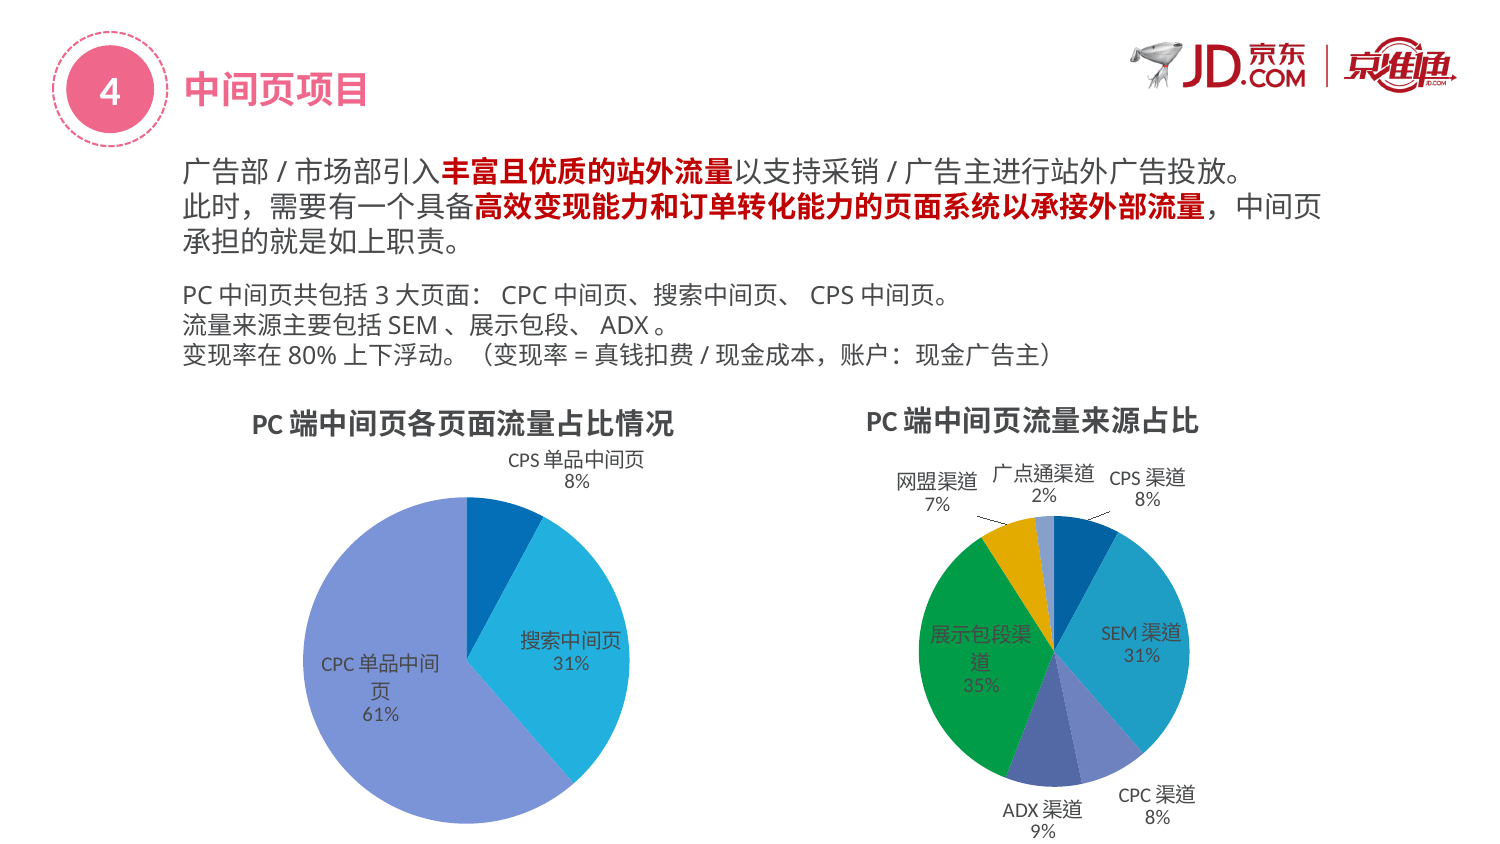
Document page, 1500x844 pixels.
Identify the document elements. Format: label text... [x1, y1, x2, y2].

text_box 广告部/市场部引入丰富且优质的站外流量以支持采销/广告主进行站外广告投放。 此时，需要有一个具备高效变现能力和订单转化能力的页面系统以承接外部流量，中间页承担的就是如上职责。 [167, 146, 1341, 266]
text_box PC中间页共包括3大页面：CPC中间页、搜索中间页、CPS中间页。 流量来源主要包括SEM、展示包段、ADX。 变现率在80%上下浮动。（变现率=真钱扣费/现金成本，账户：现金广告主） [167, 272, 1341, 376]
text_box 中间页项目 [168, 58, 386, 119]
picture [1114, 30, 1471, 103]
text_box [52, 31, 168, 147]
chart [52, 373, 1412, 844]
